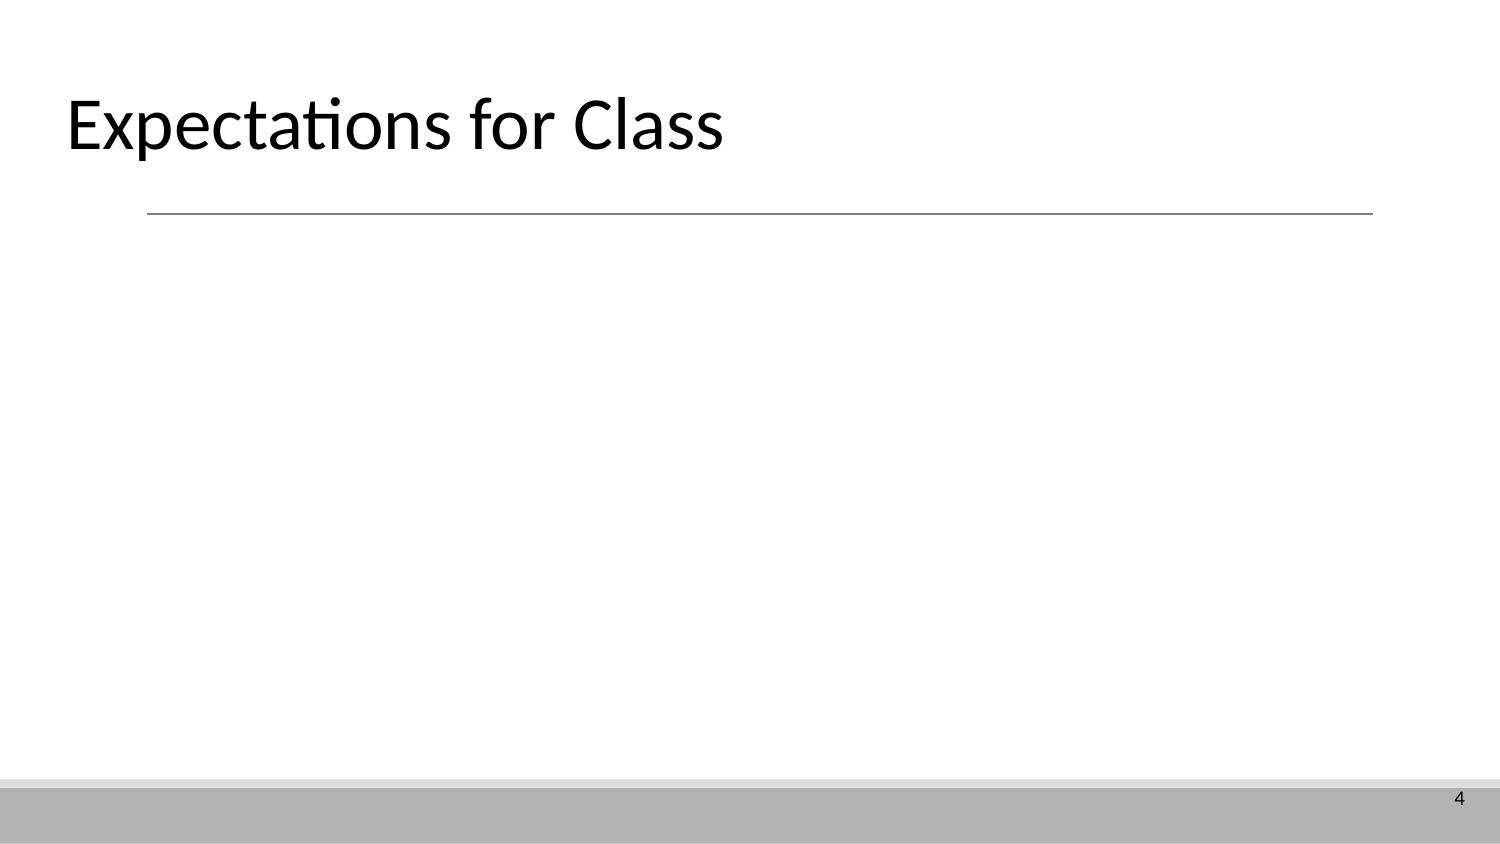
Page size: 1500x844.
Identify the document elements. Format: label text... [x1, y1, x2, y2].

slide_number ‹#› [1389, 764, 1480, 830]
list [51, 208, 1449, 769]
title Expectations for Class [51, 72, 1449, 167]
